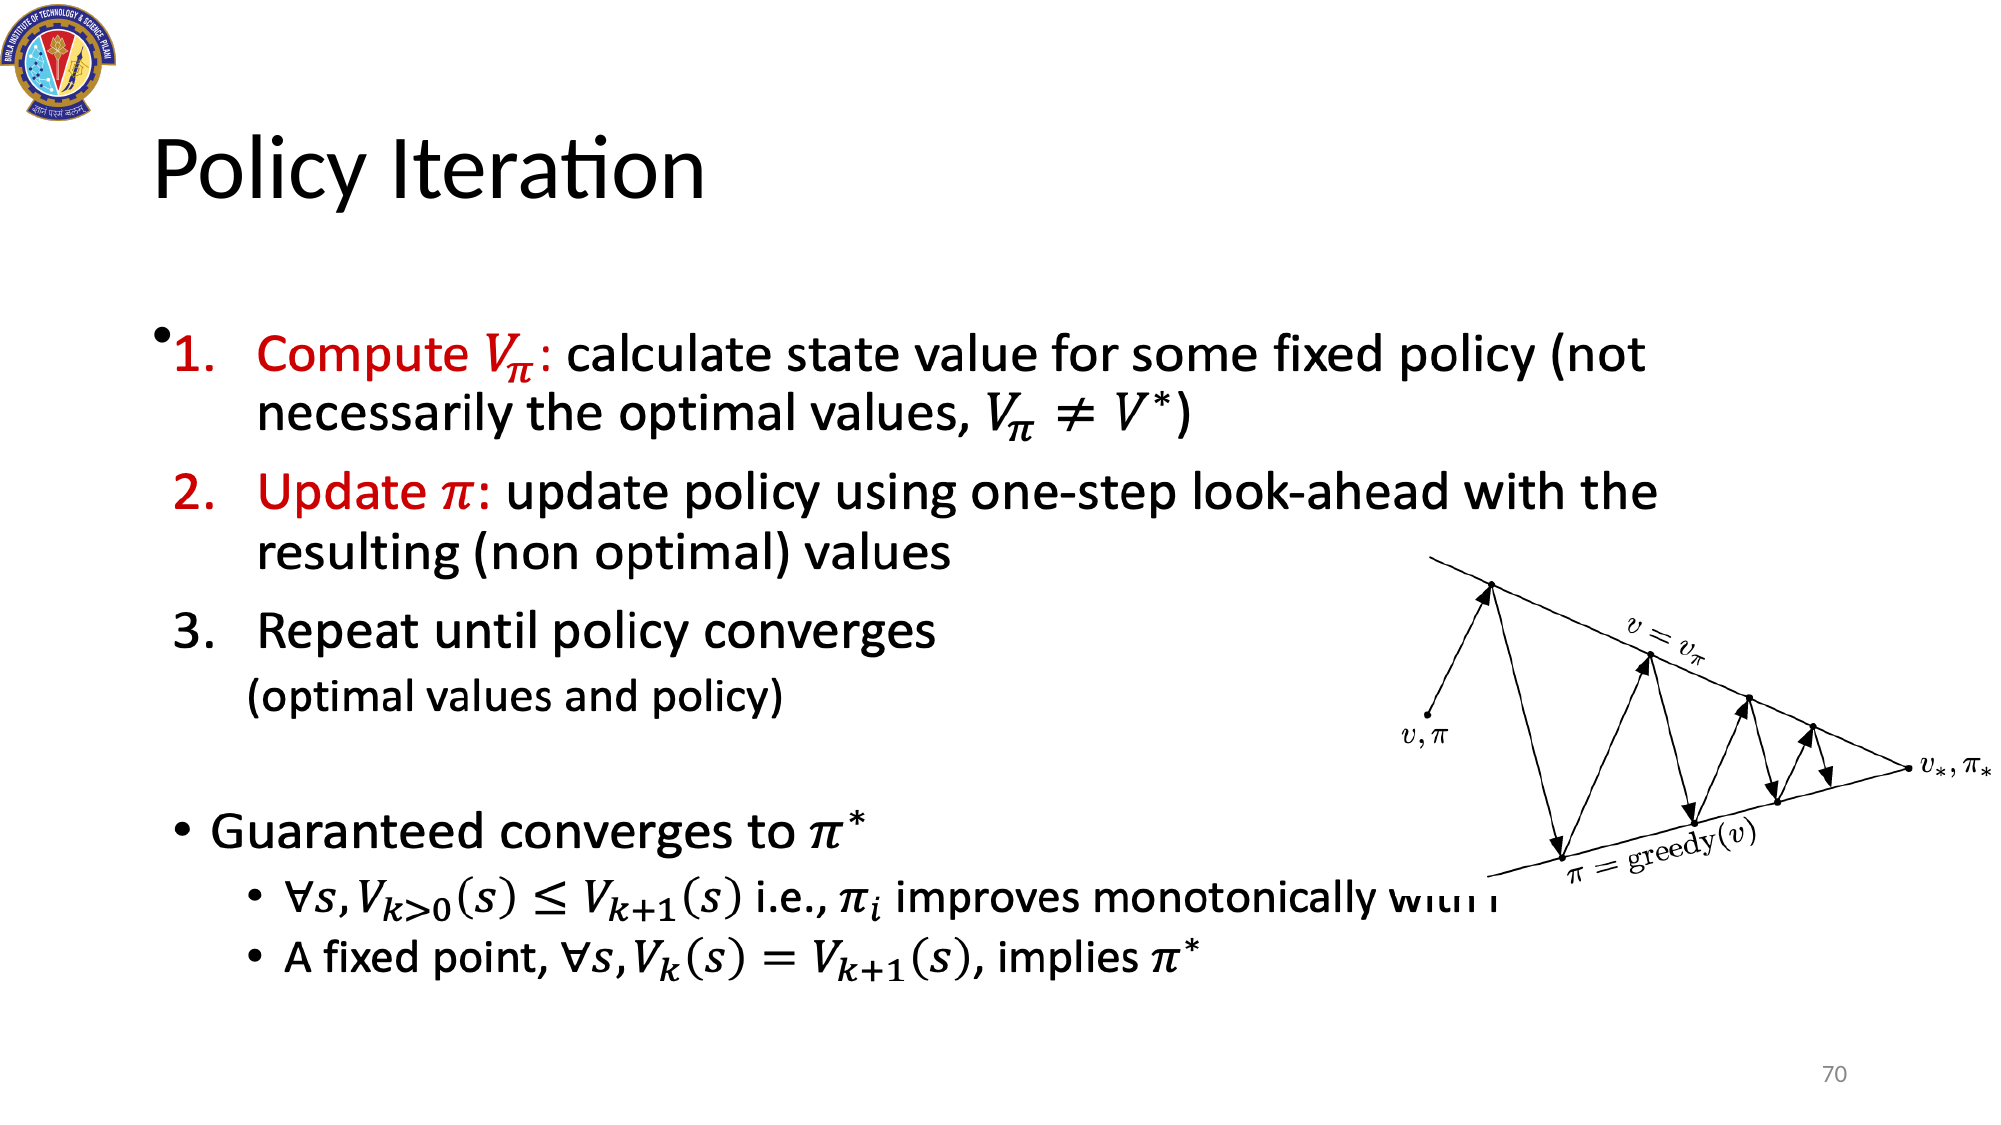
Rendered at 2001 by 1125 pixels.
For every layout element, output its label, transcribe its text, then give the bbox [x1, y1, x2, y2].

title Policy Iteration [137, 59, 1863, 278]
slide_number 70 [1412, 1042, 1863, 1103]
list [137, 299, 1863, 1014]
picture [1395, 534, 2000, 896]
picture [0, 4, 116, 121]
